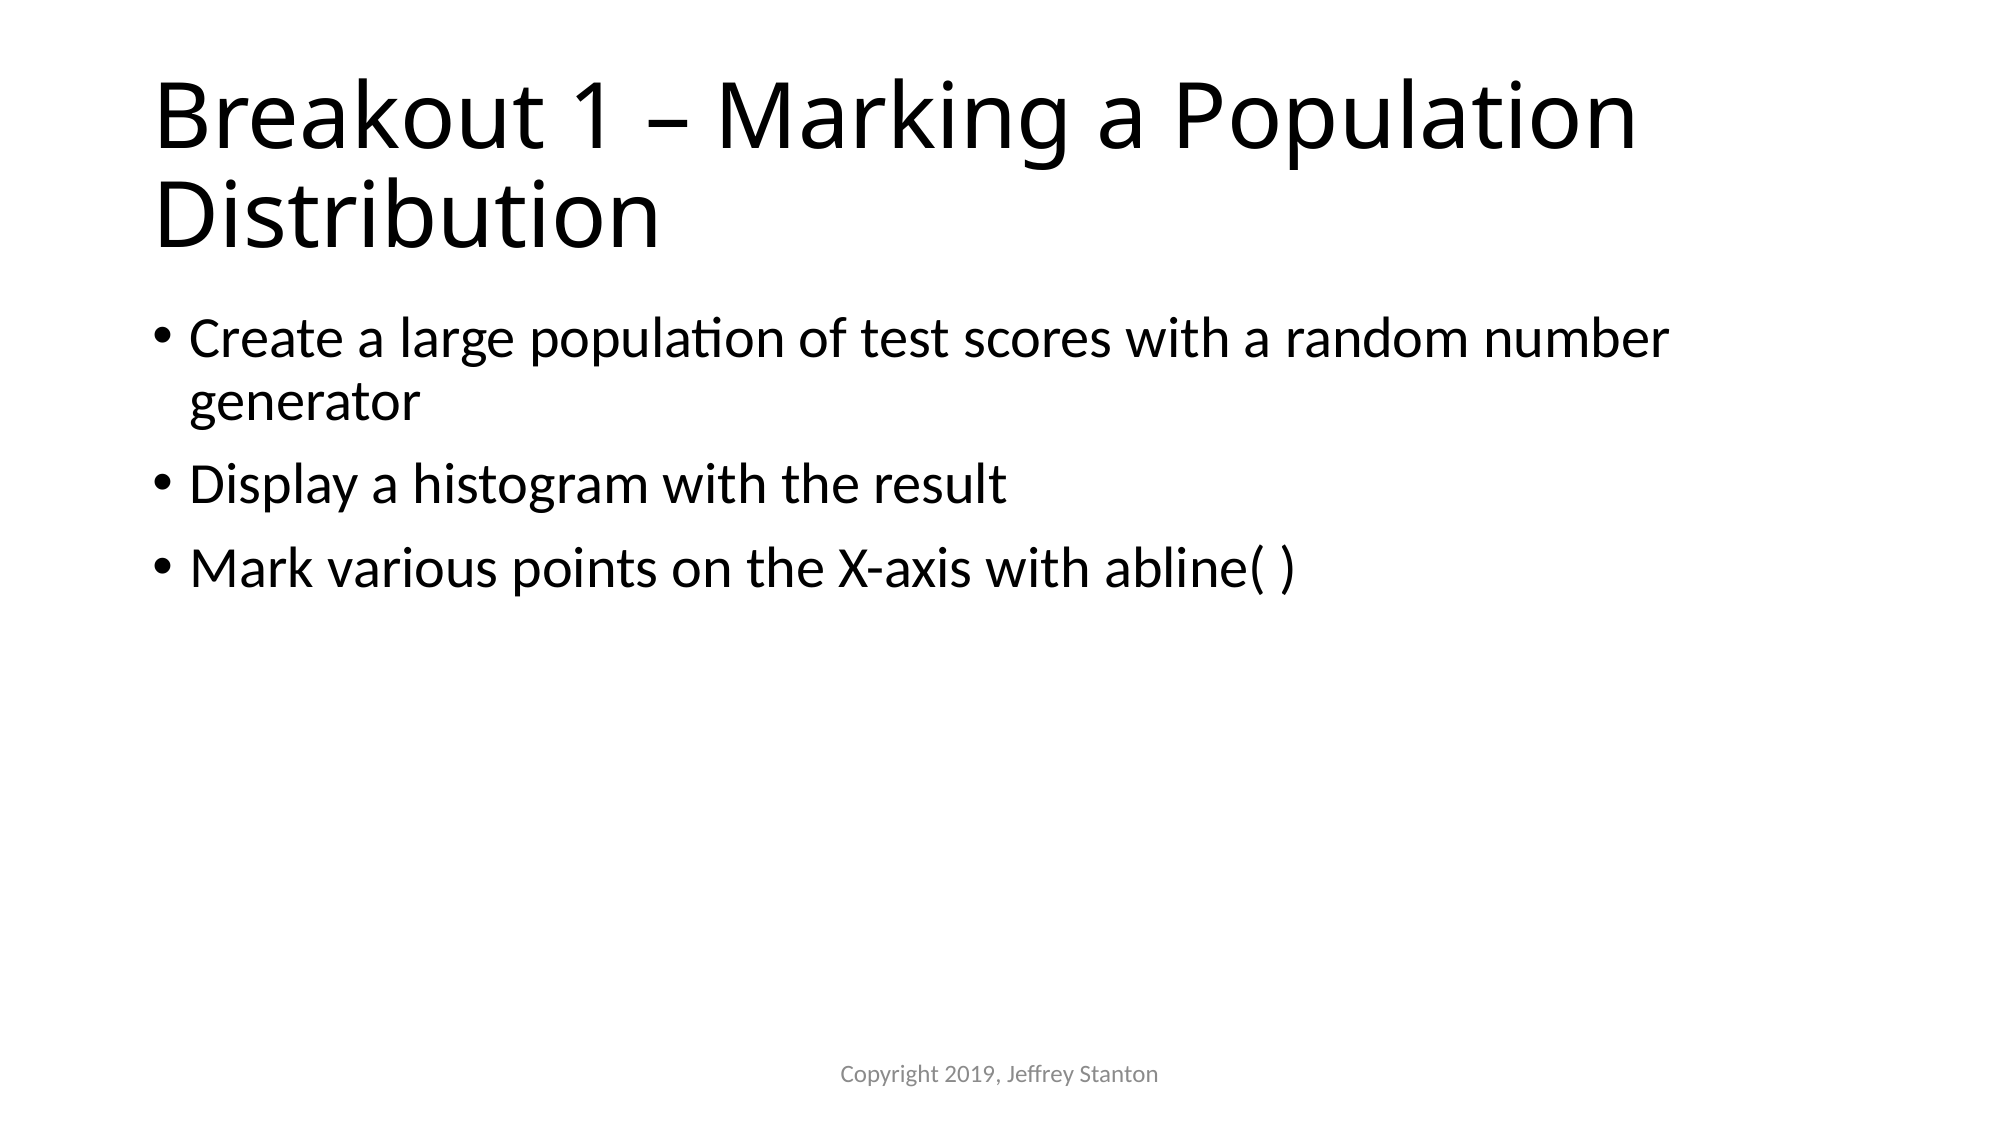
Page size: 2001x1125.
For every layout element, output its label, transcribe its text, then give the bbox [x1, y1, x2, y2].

list Create a large population of test scores with a random number generator Display a histogram with the result Mark various points on the X-axis with abline( ) [137, 299, 1863, 1014]
footer Copyright 2019, Jeffrey Stanton [662, 1042, 1338, 1103]
title Breakout 1 – Marking a Population Distribution [137, 59, 1896, 278]
